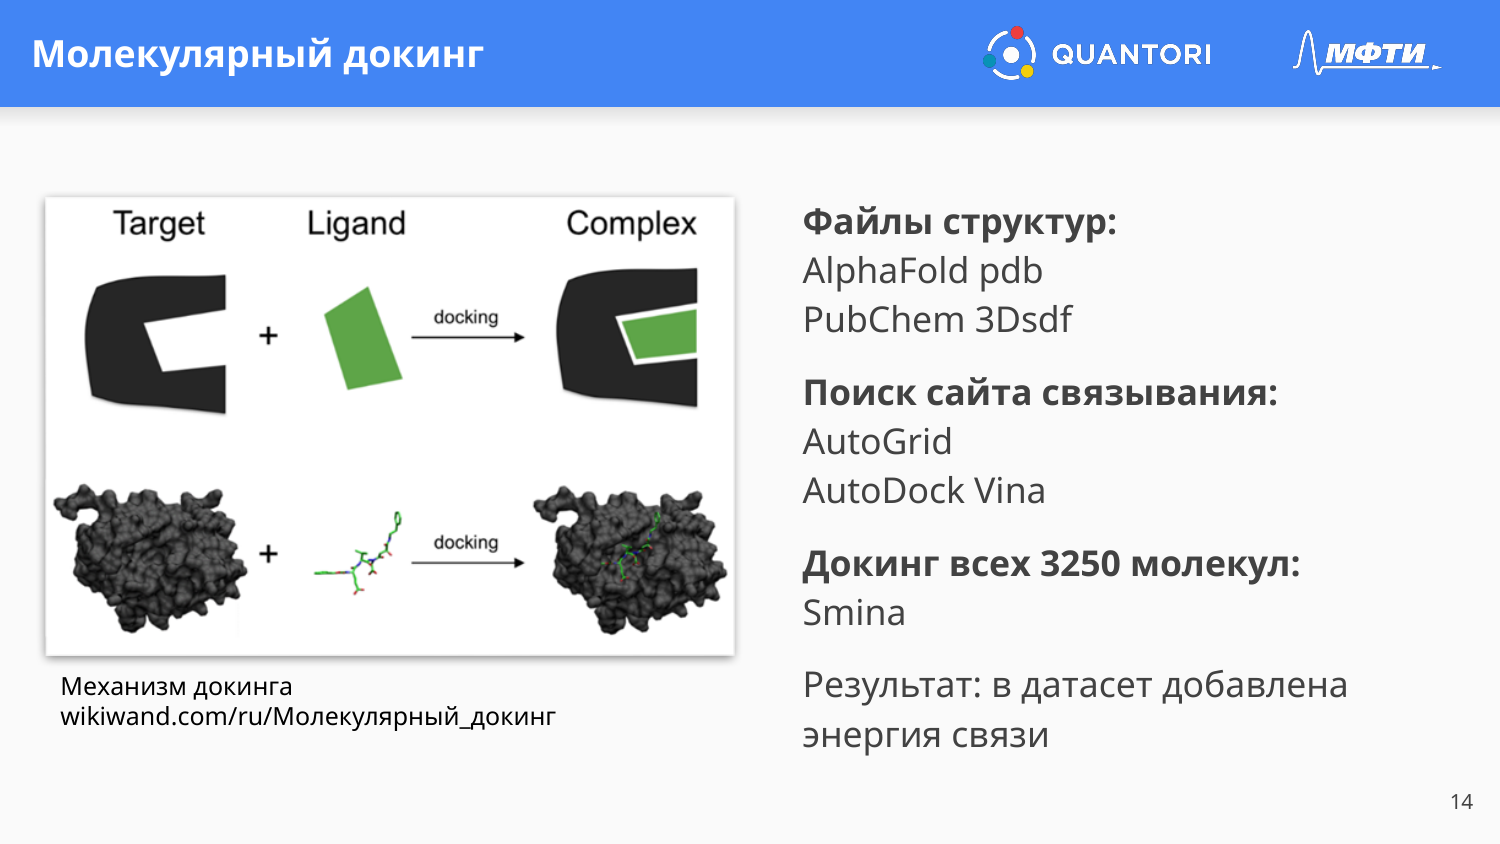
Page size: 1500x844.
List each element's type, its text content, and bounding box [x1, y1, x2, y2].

picture [982, 25, 1211, 80]
picture [1273, 10, 1462, 95]
slide_number 14 [1398, 770, 1489, 835]
text_box Механизм докинга wikiwand.com/ru/Молекулярный_докинг [45, 655, 921, 746]
title Молекулярный докинг [16, 2, 1464, 102]
list Файлы структур: AlphaFold pdb PubChem 3Dsdf Поиск сайта связывания: AutoGrid AutoDock Vina Докинг всех 3250 молекул: Smina Результат: в датасет добавлена энергия связи [787, 177, 1452, 772]
picture [45, 197, 735, 656]
